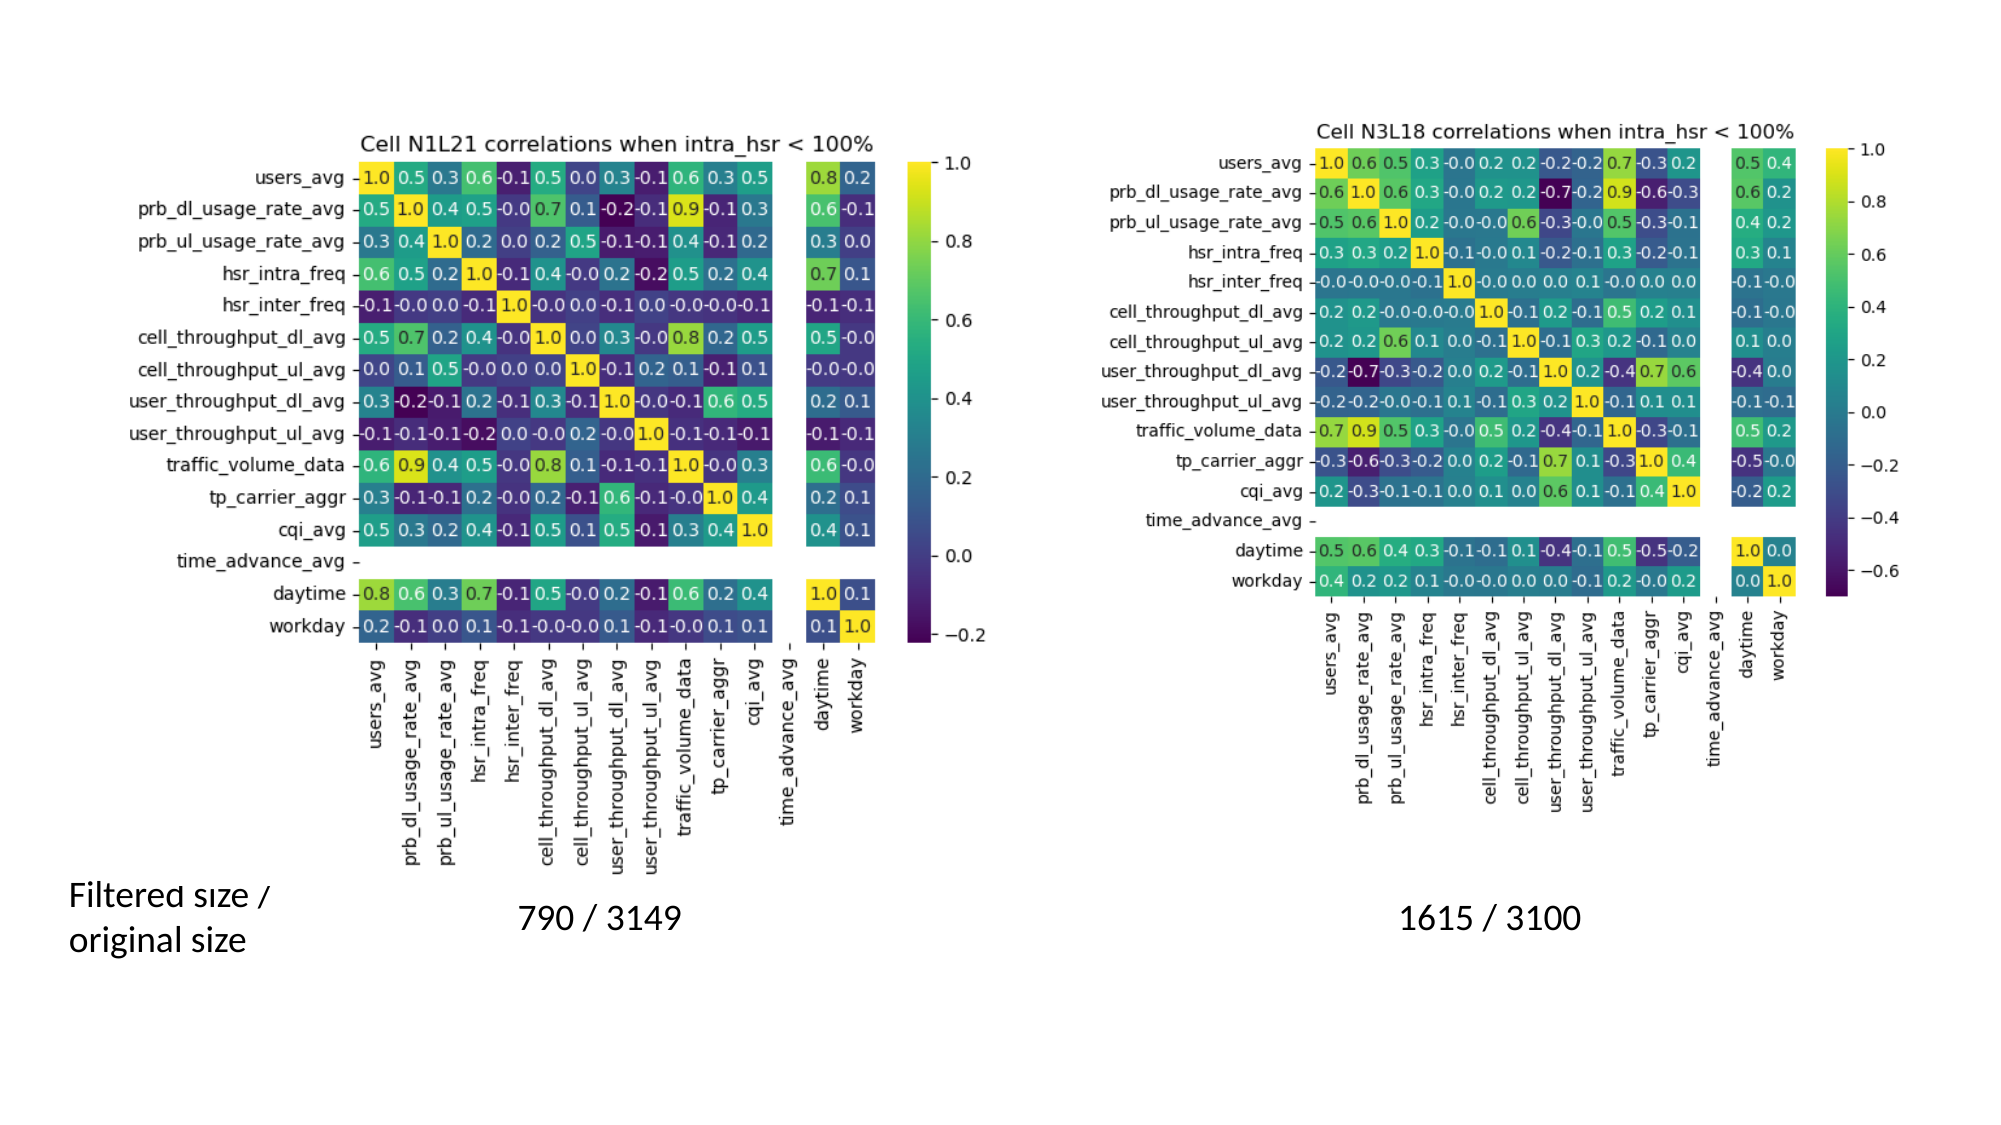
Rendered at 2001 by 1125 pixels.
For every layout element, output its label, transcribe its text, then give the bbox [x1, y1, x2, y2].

text_box Filtered size / original size [54, 862, 316, 968]
picture [1089, 112, 1912, 823]
picture [116, 123, 1000, 886]
text_box 1615 / 3100 [1383, 885, 1618, 946]
text_box 790 / 3149 [502, 886, 776, 946]
